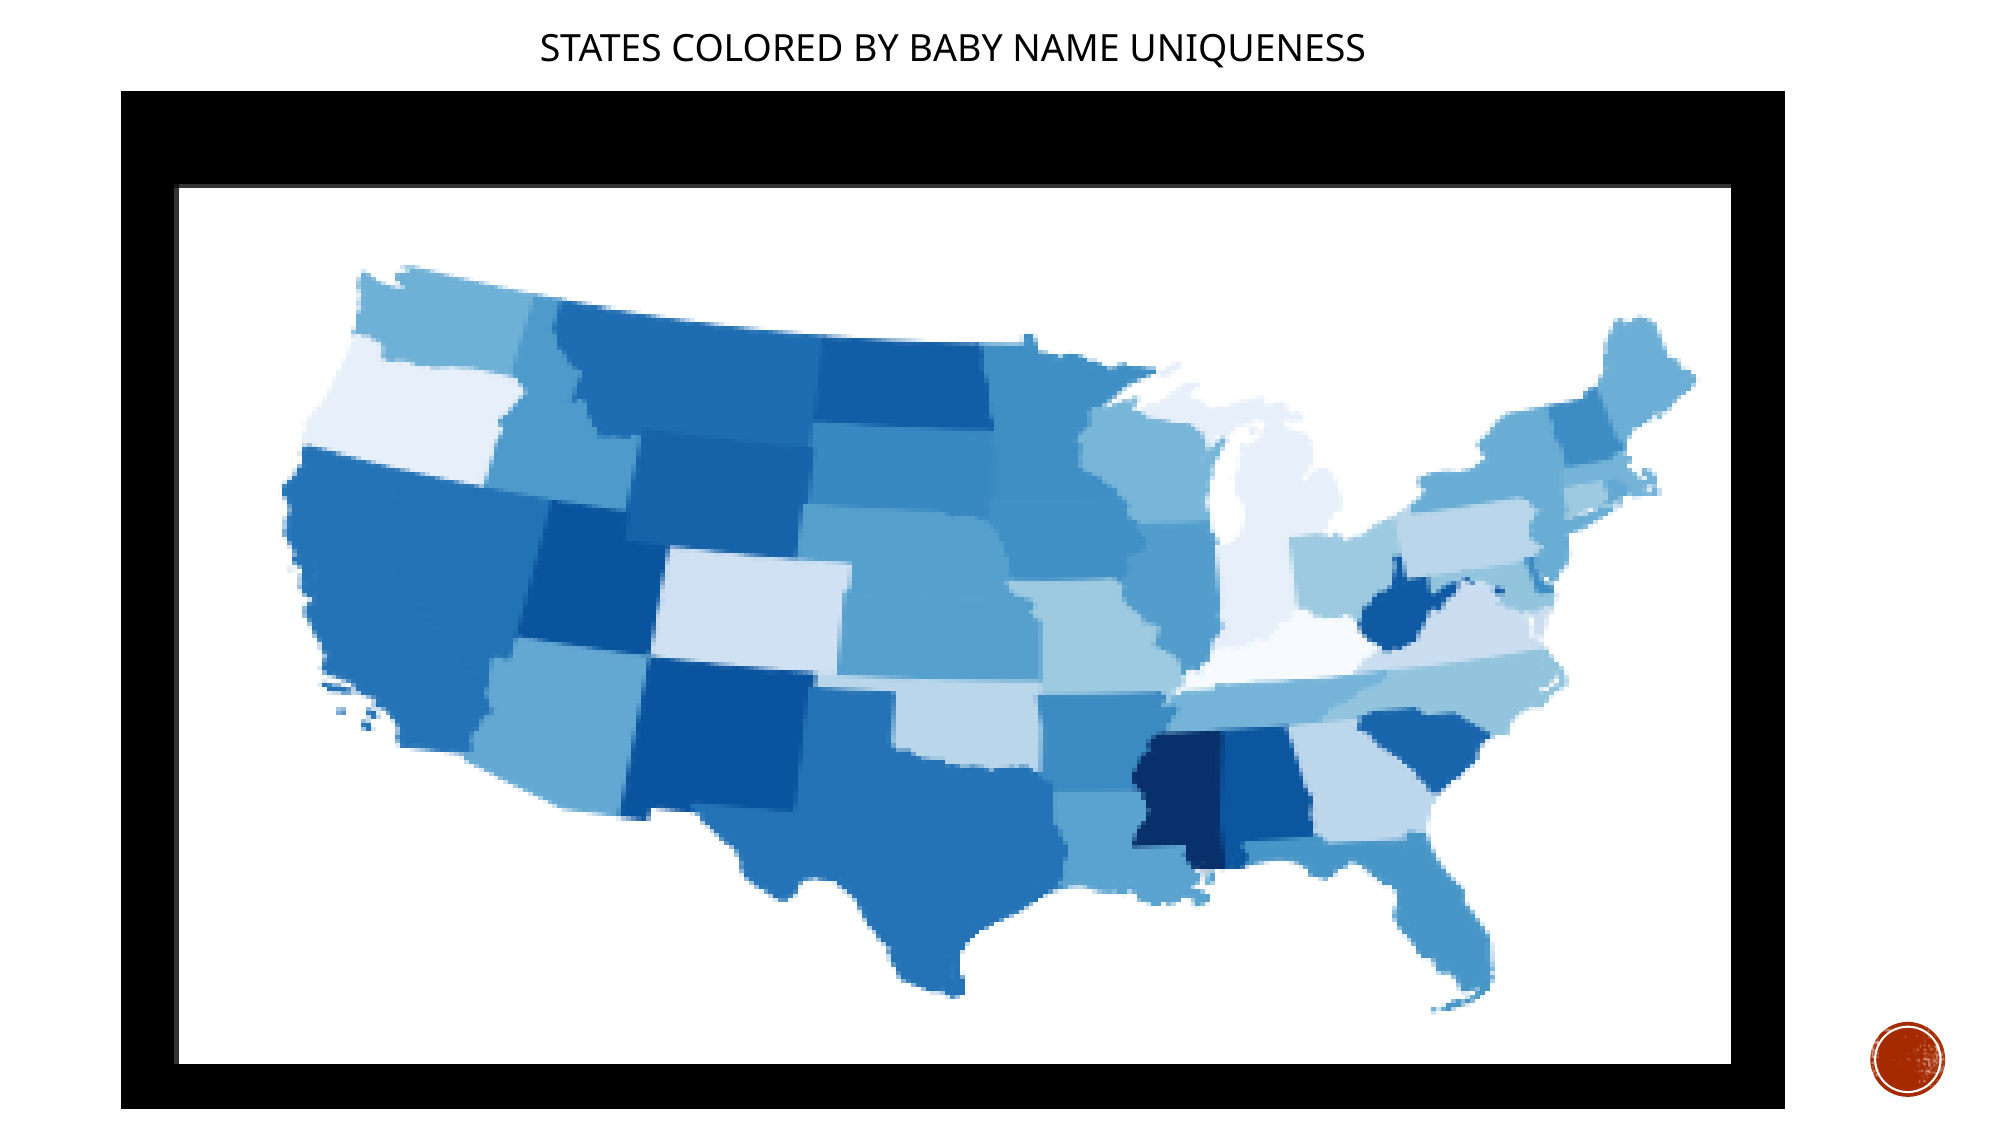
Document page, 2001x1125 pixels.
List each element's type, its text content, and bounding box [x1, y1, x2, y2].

text_box STATES COLORED BY BABY NAME UNIQUENESS [121, 16, 1785, 76]
picture [121, 91, 1785, 1109]
